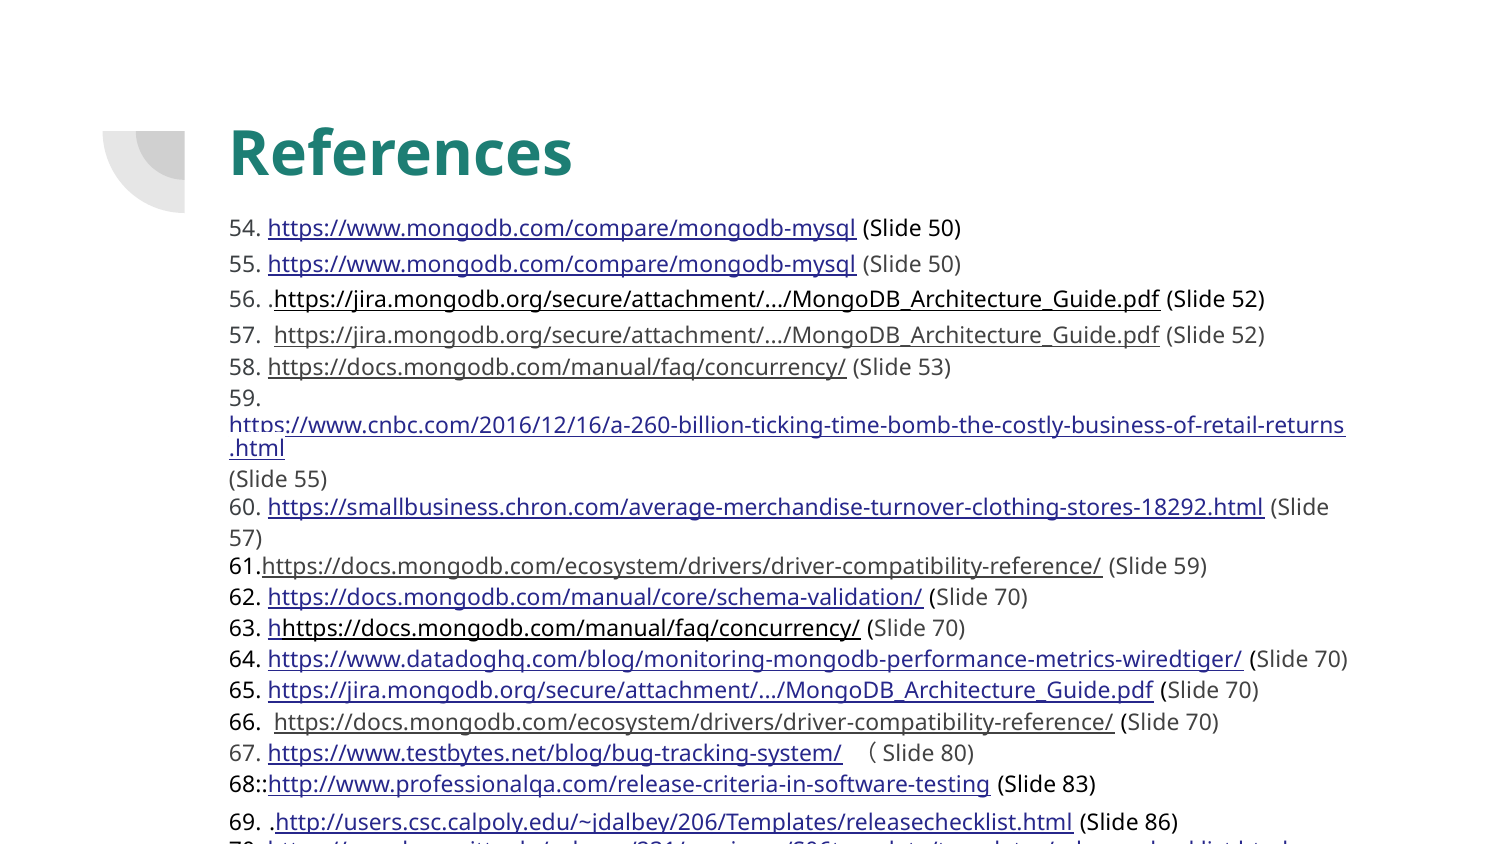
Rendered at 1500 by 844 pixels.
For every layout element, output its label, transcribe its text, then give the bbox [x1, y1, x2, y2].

list 54. https://www.mongodb.com/compare/mongodb-mysql (Slide 50) 55. https://www.mongodb.com/compare/mongodb-mysql (Slide 50) 56. .https://jira.mongodb.org/secure/attachment/.../MongoDB_Architecture_Guide.pdf (Slide 52) 57. https://jira.mongodb.org/secure/attachment/.../MongoDB_Architecture_Guide.pdf (Slide 52) 58. https://docs.mongodb.com/manual/faq/concurrency/ (Slide 53) 59.https://www.cnbc.com/2016/12/16/a-260-billion-ticking-time-bomb-the-costly-business-of-retail-returns.html (Slide 55) 60. https://smallbusiness.chron.com/average-merchandise-turnover-clothing-stores-18292.html (Slide 57) 61.https://docs.mongodb.com/ecosystem/drivers/driver-compatibility-reference/ (Slide 59) 62. https://docs.mongodb.com/manual/core/schema-validation/ (Slide 70) 63. hhttps://docs.mongodb.com/manual/faq/concurrency/ (Slide 70) 64. https://www.datadoghq.com/blog/monitoring-mongodb-performance-metrics-wiredtiger/ (Slide 70) 65. https://jira.mongodb.org/secure/attachment/.../MongoDB_Architecture_Guide.pdf (Slide 70) 66. https://docs.mongodb.com/ecosystem/drivers/driver-compatibility-reference/ (Slide 70) 67. https://www.testbytes.net/blog/bug-tracking-system/ （Slide 80) 68::http://www.professionalqa.com/release-criteria-in-software-testing (Slide 83) 69. .http://users.csc.calpoly.edu/~jdalbey/206/Templates/releasechecklist.html (Slide 86) 70 .https://people.cs.pitt.edu/~chang/231/seminars/S06template/templates/release-checklist.html (Slide 86) [213, 193, 1368, 744]
title References [213, 98, 1368, 193]
